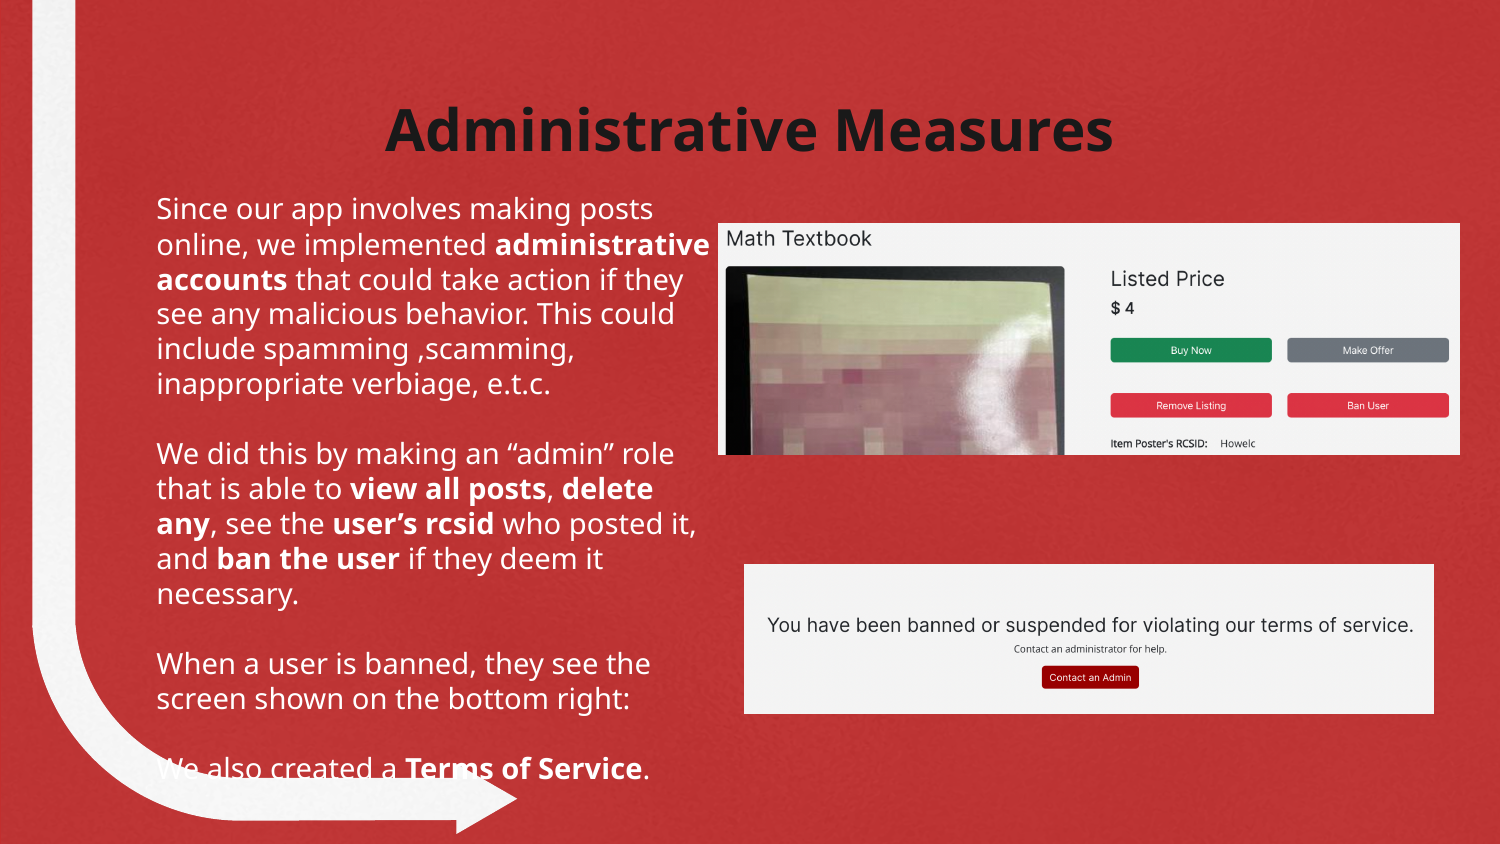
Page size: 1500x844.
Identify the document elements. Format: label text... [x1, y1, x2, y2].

title Administrative Measures [118, 88, 1382, 167]
list Since our app involves making posts online, we implemented administrative accounts that could take action if they see any malicious behavior. This could include spamming ,scamming, inappropriate verbiage, e.t.c. We did this by making an “admin” role that is able to view all posts, delete any, see the user’s rcsid who posted it, and ban the user if they deem it necessary. When a user is banned, they see the screen shown on the bottom right: We also created a Terms of Service. [141, 175, 733, 668]
picture [718, 223, 1460, 456]
picture [743, 564, 1434, 715]
